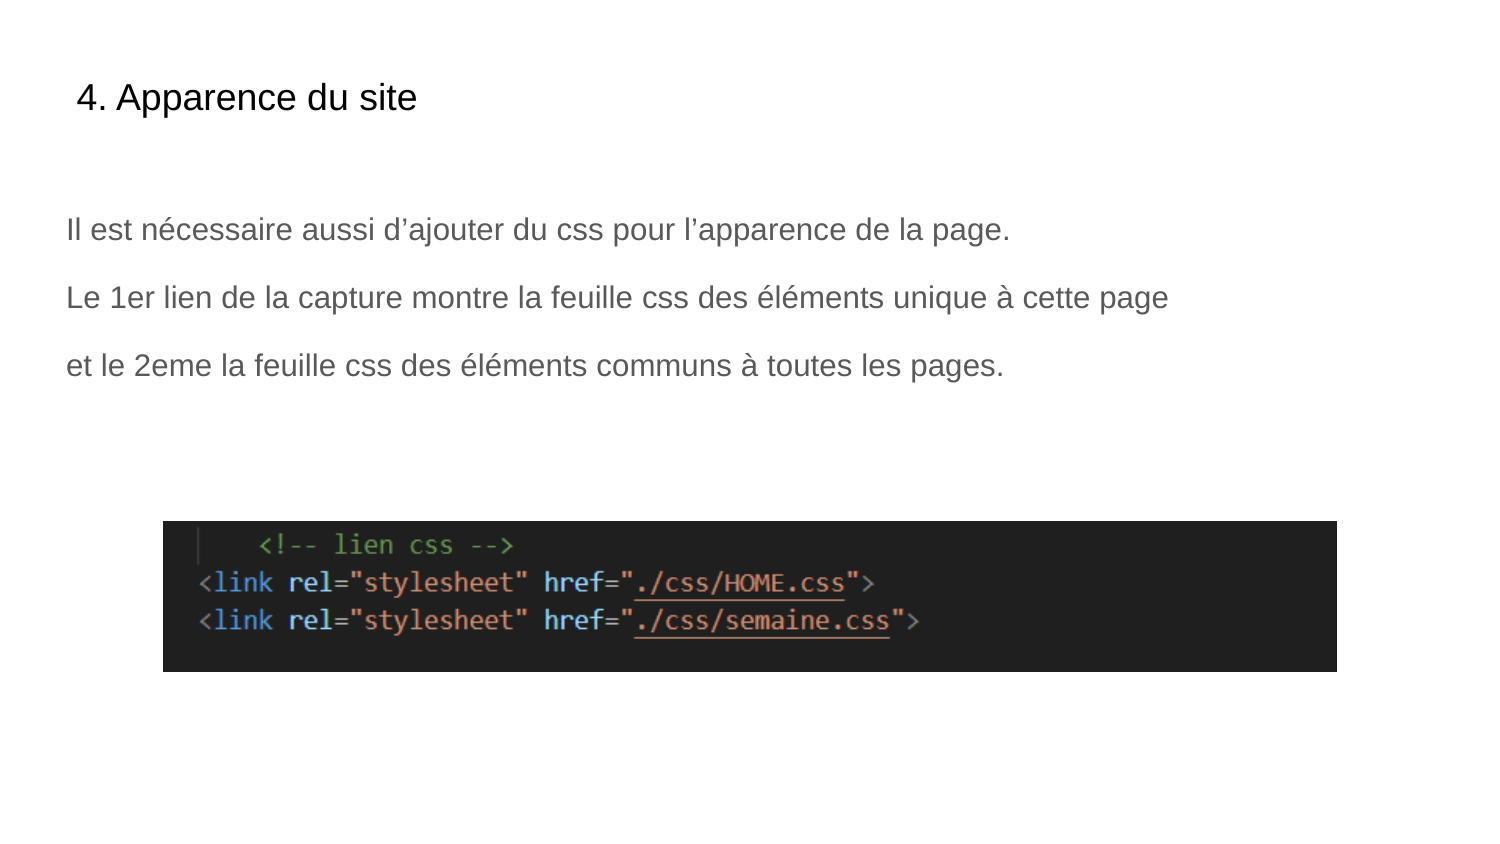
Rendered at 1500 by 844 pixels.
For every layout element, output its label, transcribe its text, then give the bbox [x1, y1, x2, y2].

list Il est nécessaire aussi d’ajouter du css pour l’apparence de la page. Le 1er lien de la capture montre la feuille css des éléments unique à cette page et le 2eme la feuille css des éléments communs à toutes les pages. [51, 189, 1449, 750]
picture [162, 521, 1337, 672]
text_box 4. Apparence du site [61, 57, 1274, 133]
